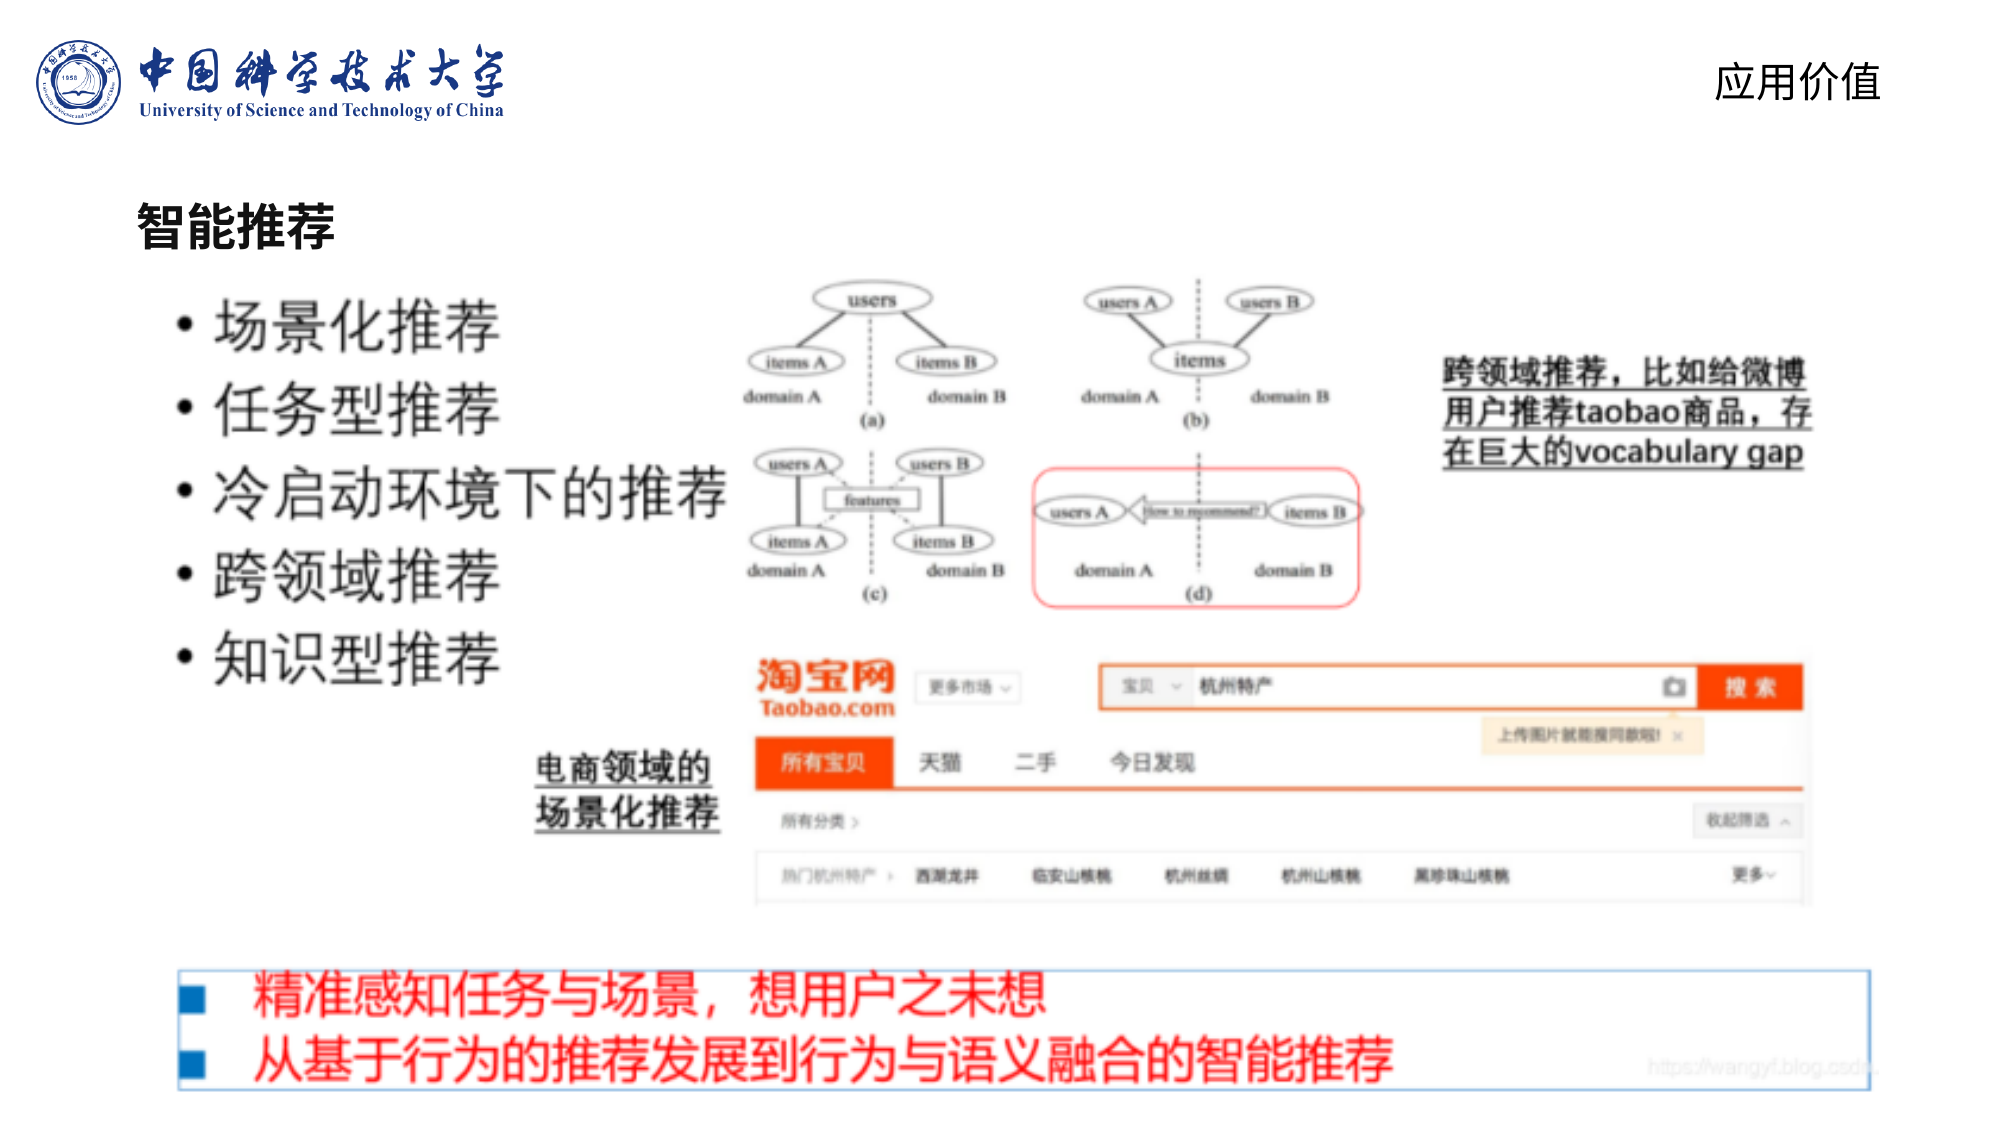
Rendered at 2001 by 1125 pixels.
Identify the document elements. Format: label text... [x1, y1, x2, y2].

text_box 智能推荐 [121, 187, 1122, 263]
picture [166, 263, 1879, 1099]
picture [0, 27, 539, 135]
text_box 应用价值 [1699, 48, 1954, 114]
